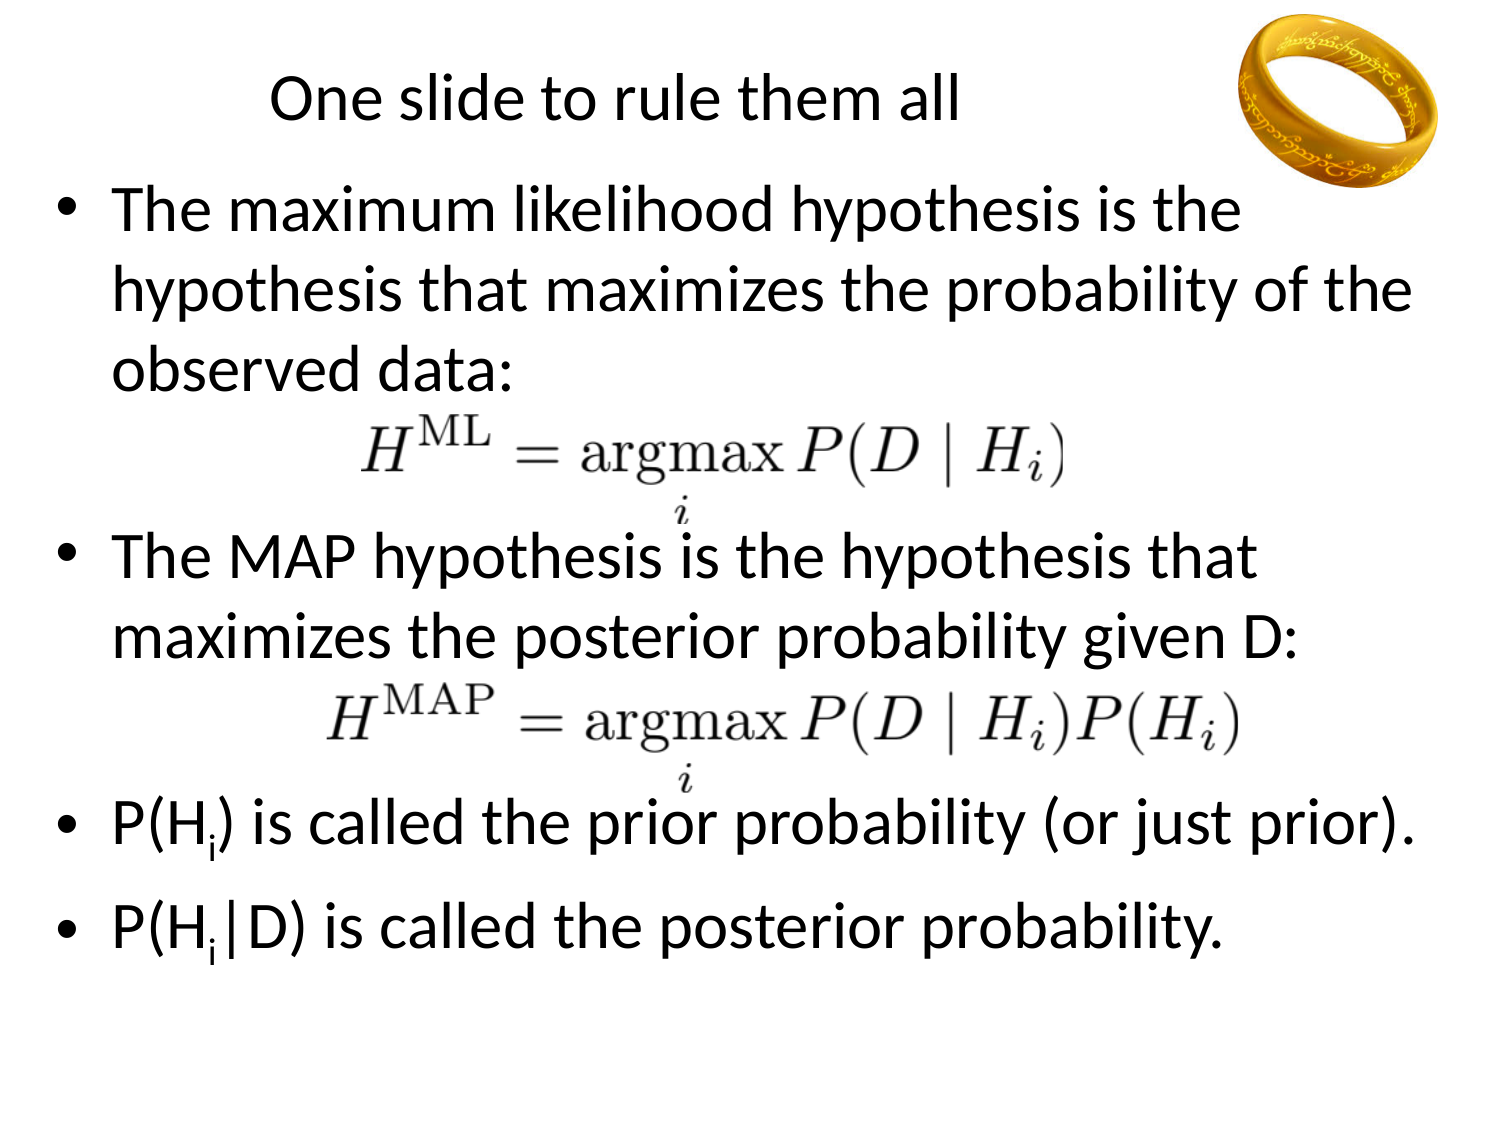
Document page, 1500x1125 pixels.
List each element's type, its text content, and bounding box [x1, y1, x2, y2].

list The maximum likelihood hypothesis is the hypothesis that maximizes the probability of the observed data: The MAP hypothesis is the hypothesis that maximizes the posterior probability given D: P(Hi) is called the prior probability (or just prior). P(Hi|D) is called the posterior probability. [40, 157, 1478, 1005]
picture [1237, 14, 1438, 188]
picture [326, 680, 1239, 793]
picture [360, 413, 1063, 524]
title One slide to rule them all [75, 45, 1158, 143]
